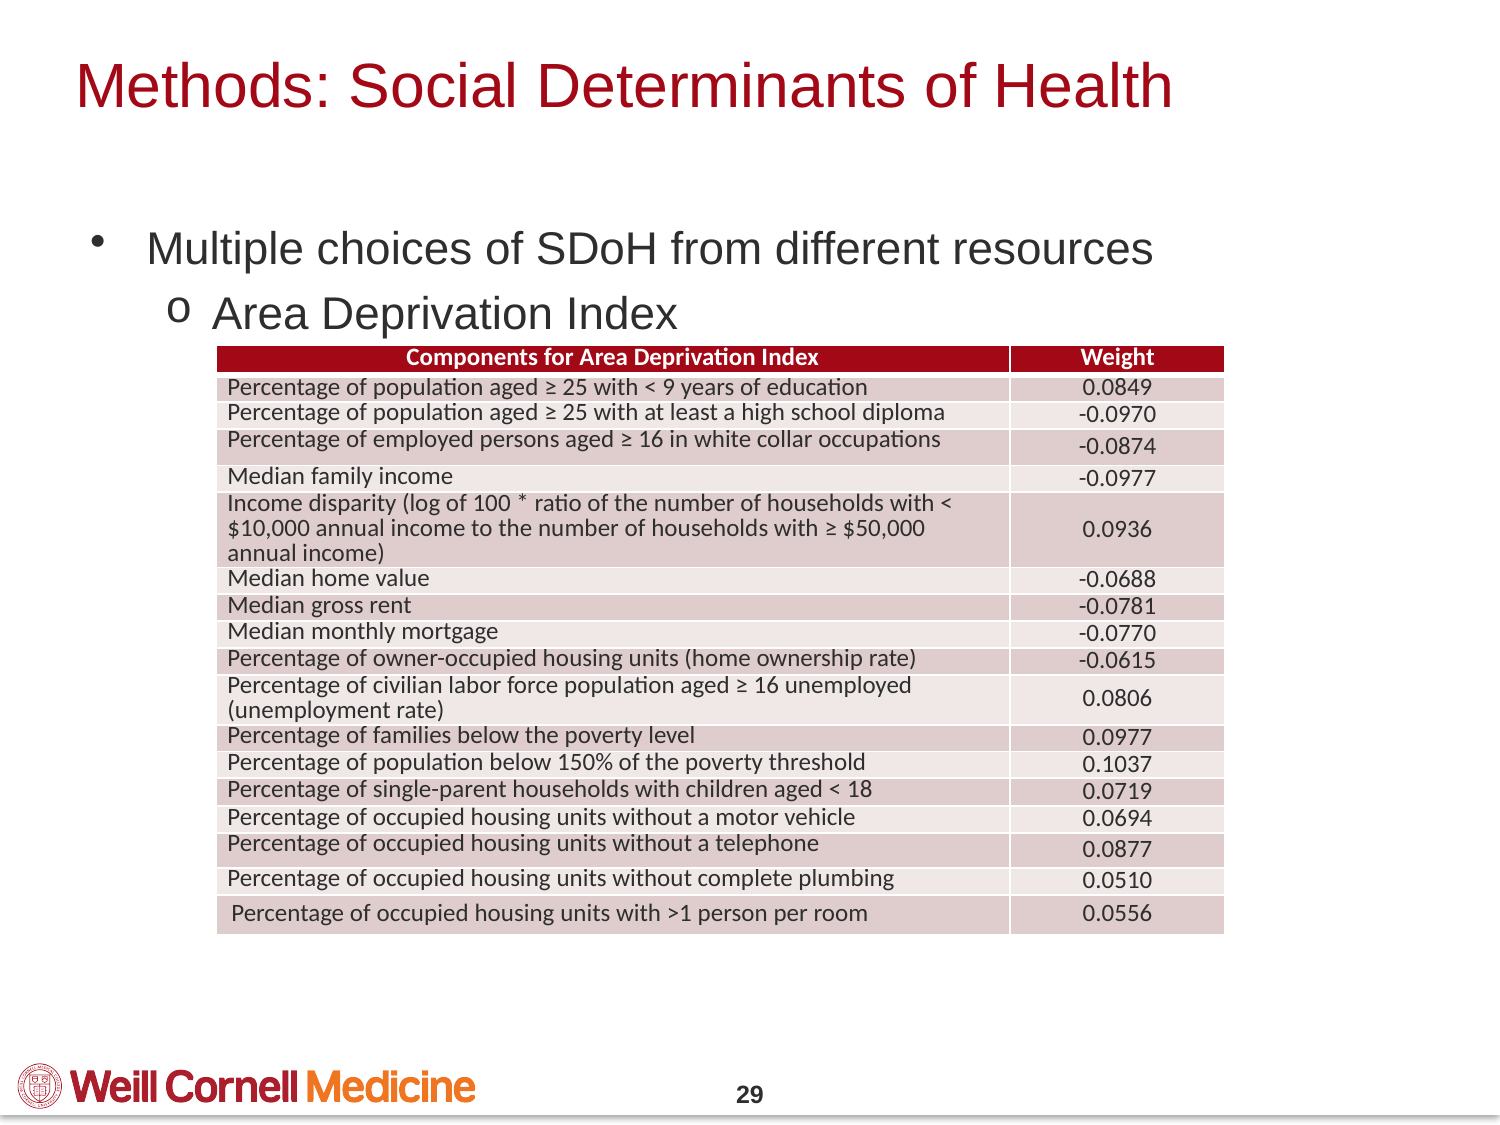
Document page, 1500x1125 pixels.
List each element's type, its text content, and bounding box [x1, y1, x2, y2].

table_cell -0.0688 [1011, 568, 1224, 593]
title Methods: Social Determinants of Health [75, 45, 1425, 200]
table_cell -0.0977 [1011, 466, 1224, 491]
table_cell -0.0970 [1011, 403, 1224, 428]
table_cell Percentage of occupied housing units without a telephone [217, 834, 1009, 867]
list Multiple choices of SDoH from different resources Area Deprivation Index [75, 211, 1423, 1073]
table_cell Percentage of single-parent households with children aged < 18 [217, 779, 1009, 805]
table_cell 0.0849 [1011, 378, 1224, 401]
table_cell Percentage of occupied housing units without a motor vehicle [217, 807, 1009, 832]
table_cell Median home value [217, 568, 1009, 593]
table_cell 0.1037 [1011, 752, 1224, 777]
table_cell 0.0936 [1011, 493, 1224, 567]
table_cell 0.0719 [1011, 779, 1224, 805]
table_cell Percentage of population below 150% of the poverty threshold [217, 752, 1009, 777]
picture [0, 1050, 505, 1125]
table_cell -0.0874 [1011, 430, 1224, 465]
table_cell Median monthly mortgage [217, 622, 1009, 647]
table_header Weight [1011, 346, 1224, 372]
table_cell Percentage of employed persons aged ≥ 16 in white collar occupations [217, 430, 1009, 465]
table_cell Income disparity (log of 100 * ratio of the number of households with < $10,000 annual income to the number of households with ≥ $50,000 annual income) [217, 493, 1009, 567]
table_cell 0.0556 [1011, 896, 1224, 934]
table_cell Percentage of occupied housing units with >1 person per room [217, 896, 1009, 934]
table_cell Median family income [217, 466, 1009, 491]
table_cell 0.0806 [1011, 676, 1224, 724]
table_cell 0.0877 [1011, 834, 1224, 867]
table_cell 0.0510 [1011, 869, 1224, 894]
table_cell -0.0615 [1011, 649, 1224, 674]
table_cell -0.0781 [1011, 595, 1224, 620]
table_cell Percentage of occupied housing units without complete plumbing [217, 869, 1009, 894]
table_cell Percentage of population aged ≥ 25 with < 9 years of education [217, 378, 1009, 401]
table_cell Median gross rent [217, 595, 1009, 620]
table_cell Percentage of population aged ≥ 25 with at least a high school diploma [217, 403, 1009, 428]
table_cell Percentage of families below the poverty level [217, 726, 1009, 751]
table_cell Percentage of civilian labor force population aged ≥ 16 unemployed (unemployment rate) [217, 676, 1009, 724]
table_cell -0.0770 [1011, 622, 1224, 647]
table_cell 0.0694 [1011, 807, 1224, 832]
table_header Components for Area Deprivation Index [217, 346, 1009, 372]
table_cell Percentage of owner-occupied housing units (home ownership rate) [217, 649, 1009, 674]
table_cell 0.0977 [1011, 726, 1224, 751]
